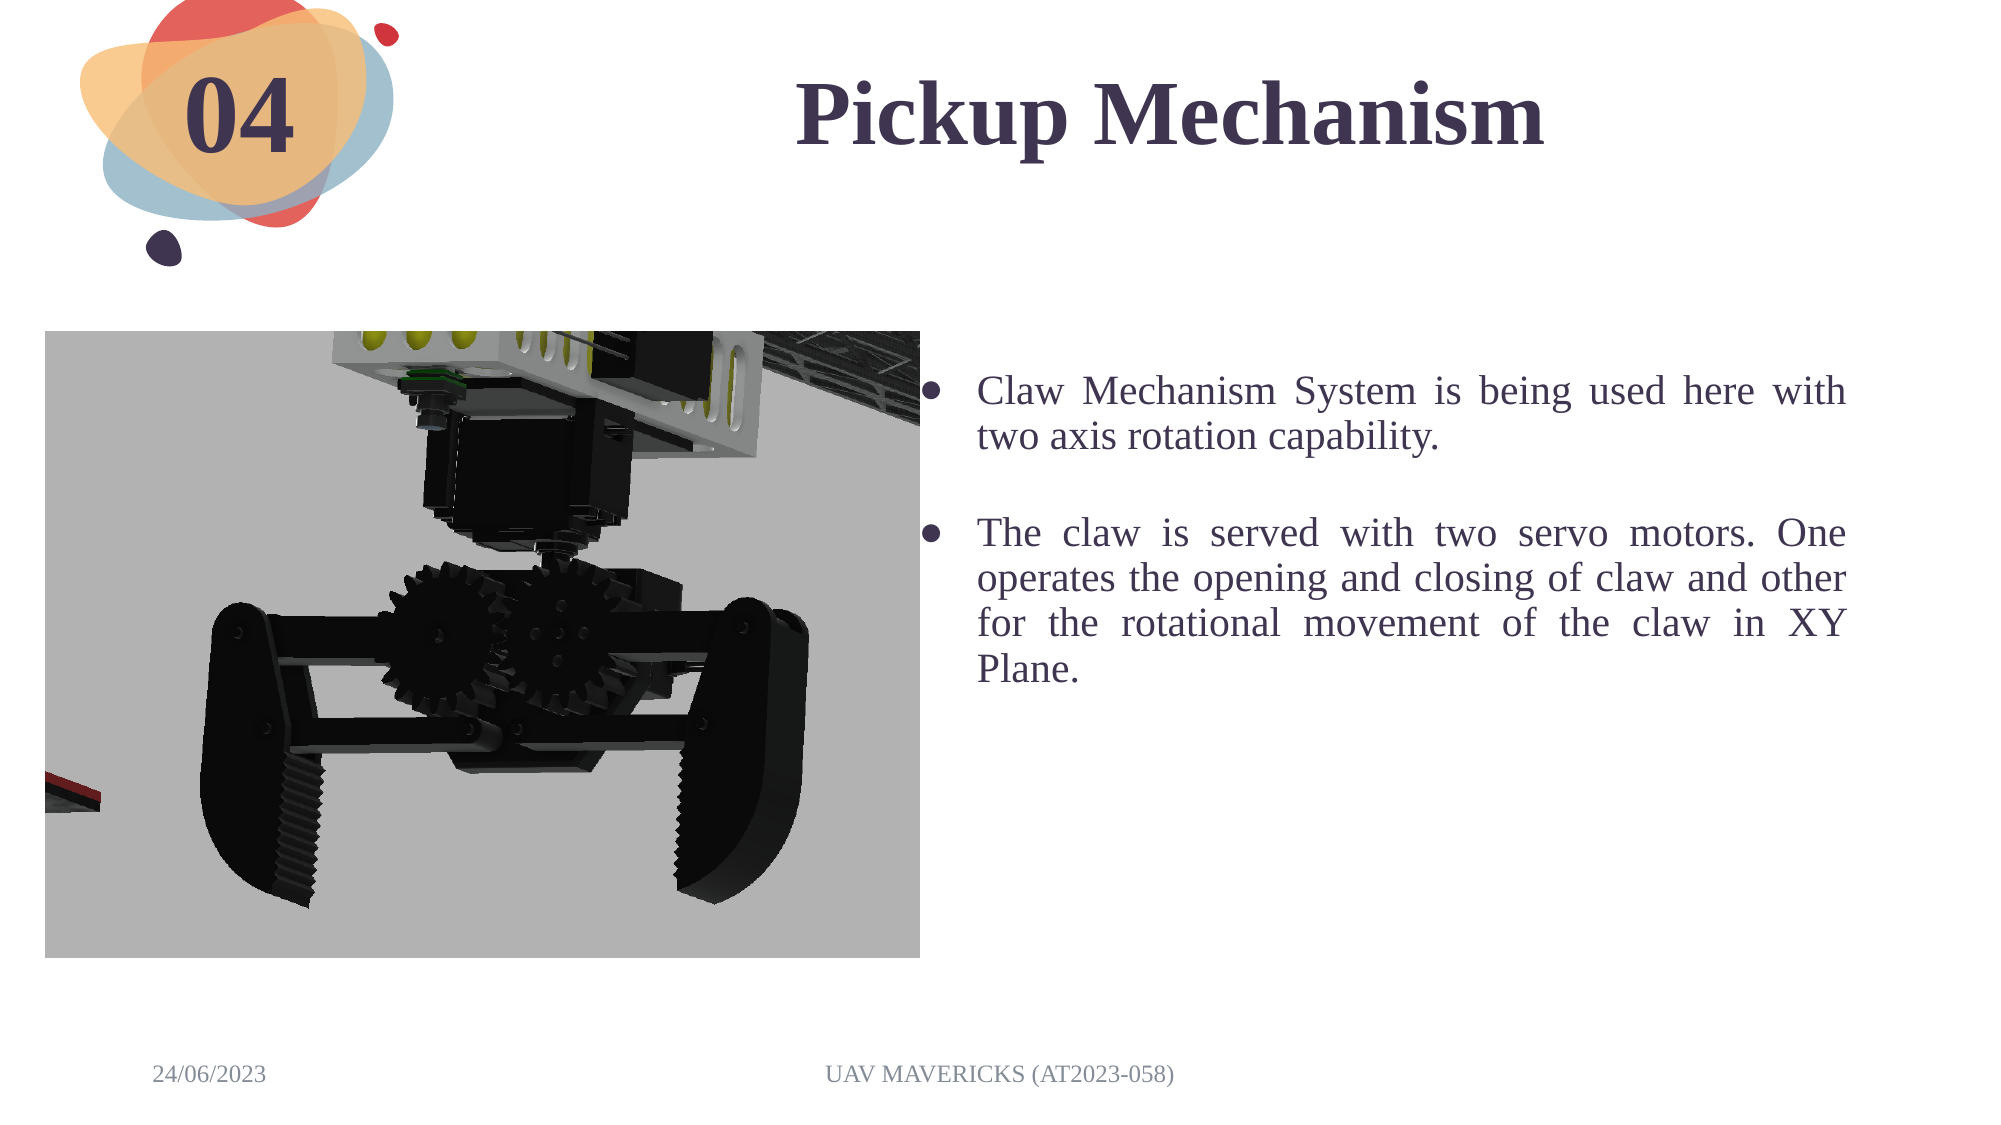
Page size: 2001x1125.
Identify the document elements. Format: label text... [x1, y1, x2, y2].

title Pickup Mechanism [479, 22, 1863, 209]
list Claw Mechanism System is being used here with two axis rotation capability. The claw is served with two servo motors. One operates the opening and closing of claw and other for the rotational movement of the claw in XY Plane. [886, 361, 1863, 1014]
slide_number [137, 1042, 588, 1103]
list 04 [144, 23, 335, 209]
picture [45, 331, 920, 958]
footer UAV MAVERICKS (AT2023-058) [662, 1042, 1338, 1103]
